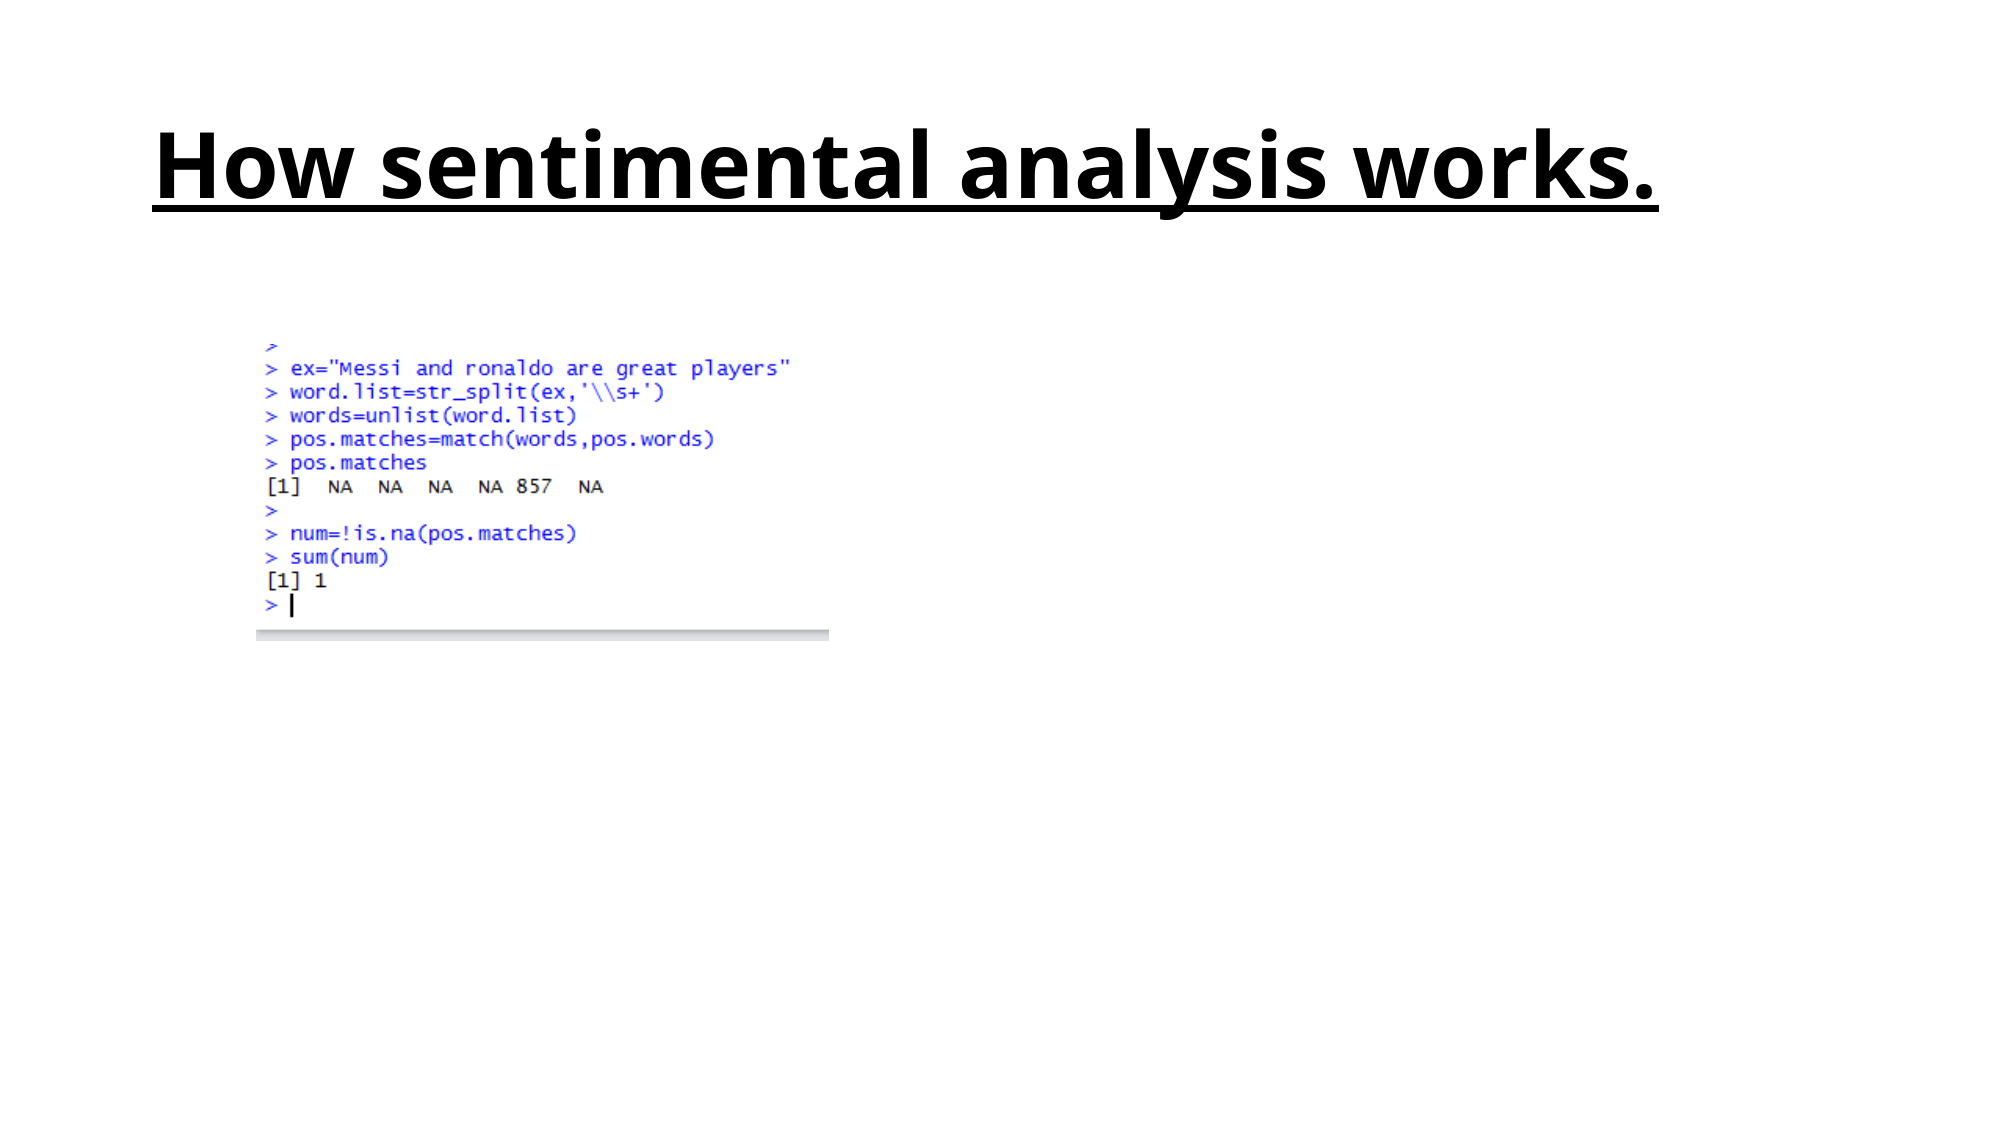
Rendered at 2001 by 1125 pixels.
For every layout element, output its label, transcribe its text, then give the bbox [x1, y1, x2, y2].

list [256, 344, 829, 641]
title How sentimental analysis works. [137, 59, 1863, 278]
